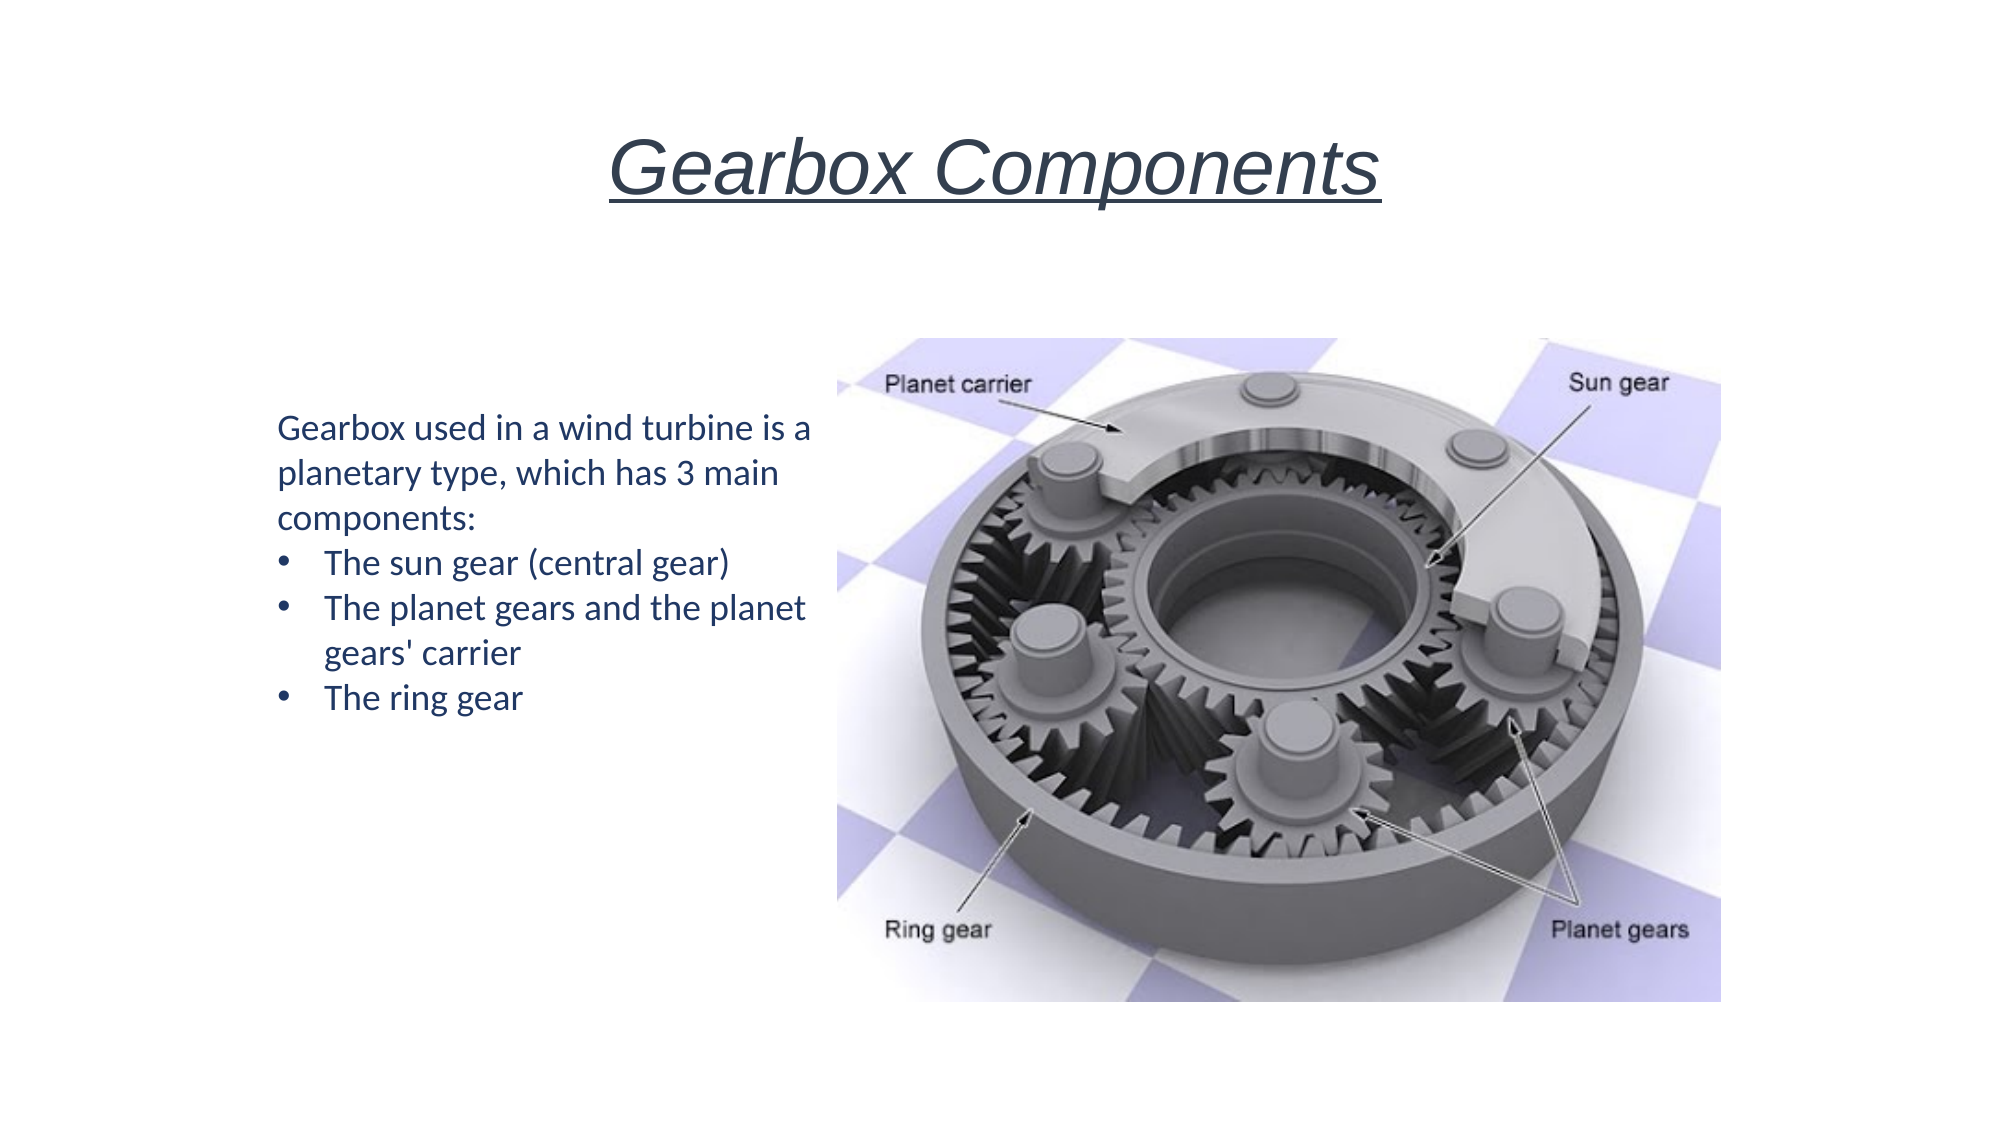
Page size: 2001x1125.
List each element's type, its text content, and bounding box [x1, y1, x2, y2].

text_box Gearbox used in a wind turbine is a planetary type, which has 3 main components: The sun gear (central gear) The planet gears and the planet gears' carrier The ring gear [262, 395, 837, 726]
picture [837, 338, 1721, 1002]
title Gearbox Components [593, 87, 1407, 250]
